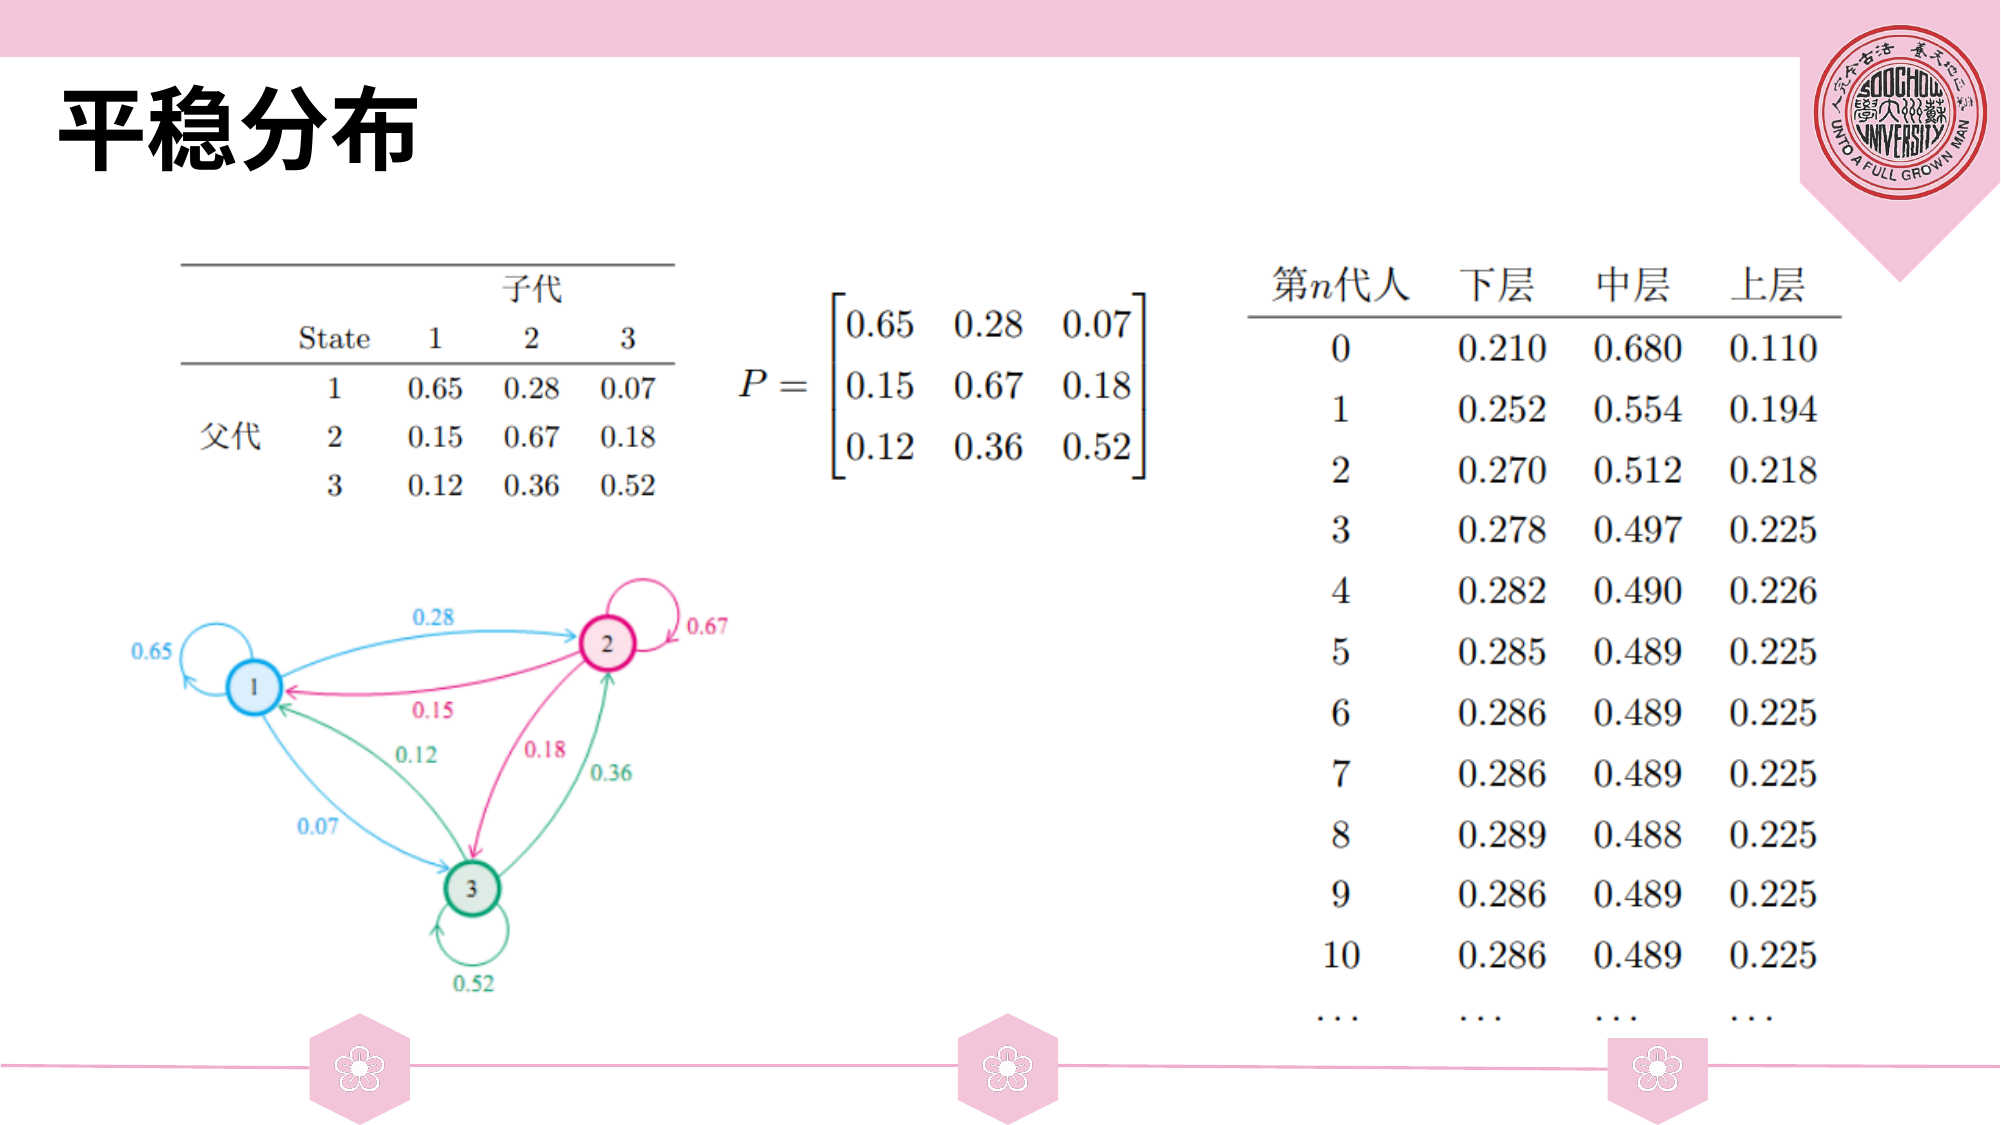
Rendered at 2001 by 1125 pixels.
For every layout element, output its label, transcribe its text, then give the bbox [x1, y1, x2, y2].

picture [331, 1043, 387, 1093]
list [92, 242, 787, 1007]
picture [979, 1043, 1035, 1093]
picture [1213, 242, 1858, 1038]
picture [716, 263, 1175, 505]
title 平稳分布 [40, 25, 1766, 243]
picture [1811, 23, 1989, 202]
picture [1629, 1043, 1685, 1093]
